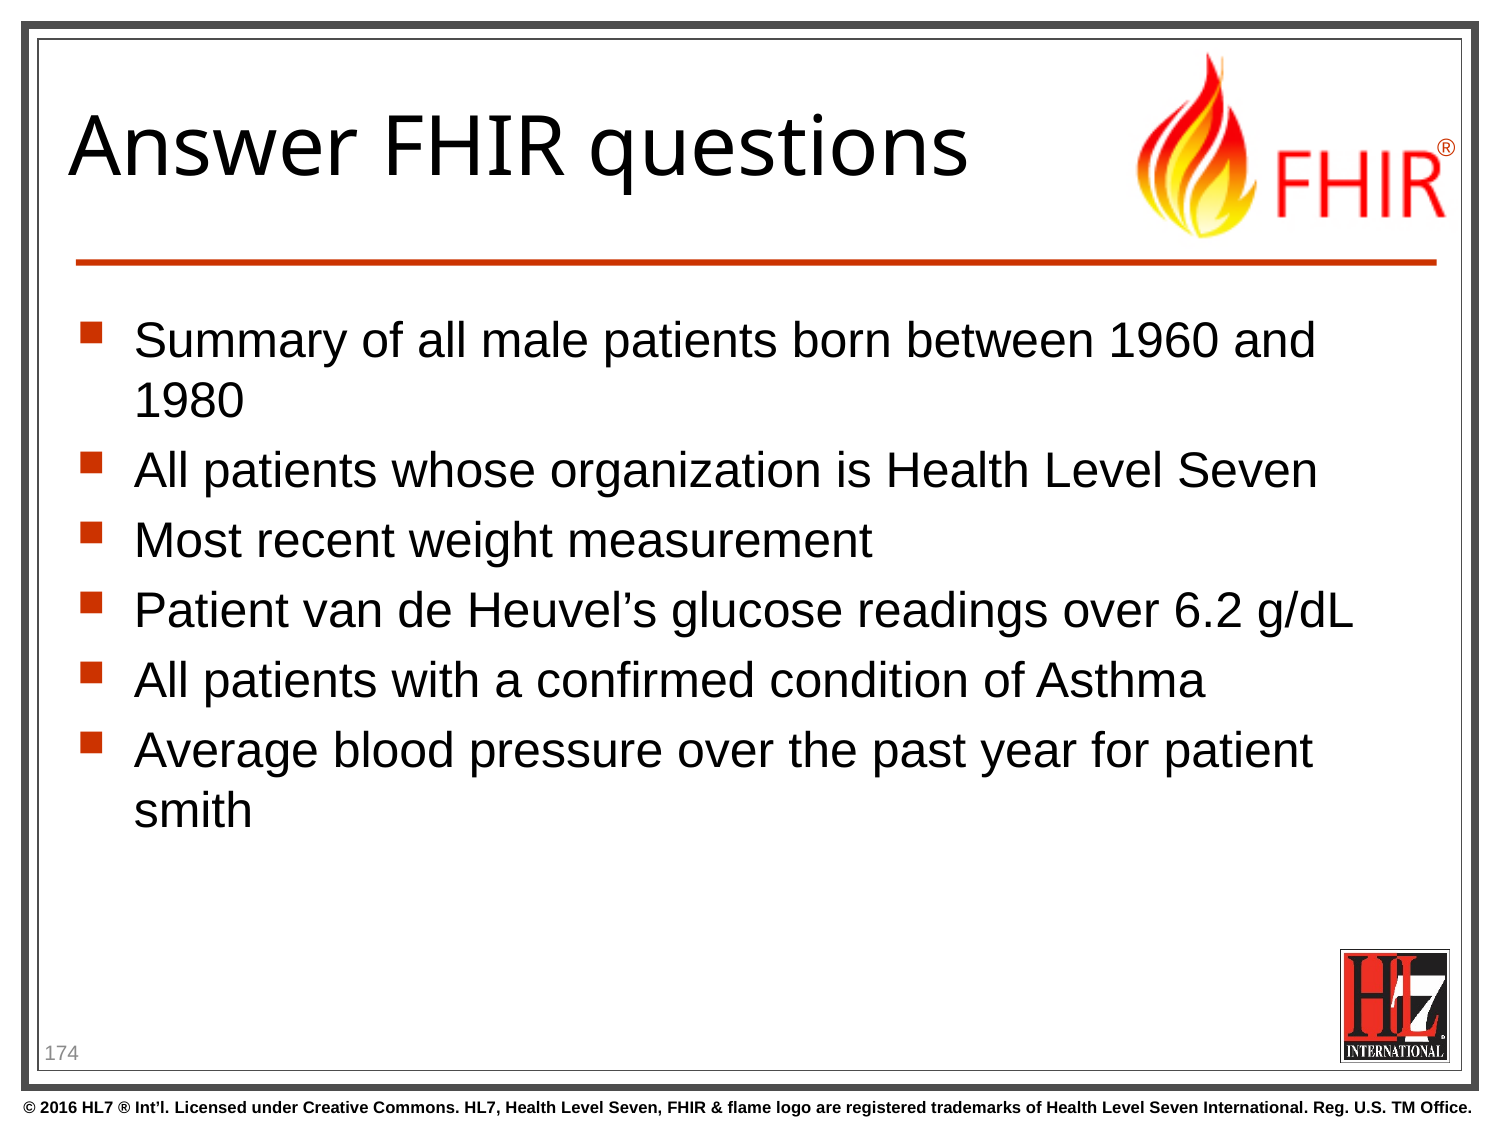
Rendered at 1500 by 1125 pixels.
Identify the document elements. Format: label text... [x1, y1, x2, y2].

title Answer FHIR questions [53, 54, 1128, 249]
picture [1340, 949, 1450, 1063]
picture [1124, 42, 1458, 249]
slide_number 174 [29, 1034, 148, 1071]
list Summary of all male patients born between 1960 and 1980 All patients whose organization is Health Level Seven Most recent weight measurement Patient van de Heuvel’s glucose readings over 6.2 g/dL All patients with a confirmed condition of Asthma Average blood pressure over the past year for patient smith [62, 299, 1438, 1059]
